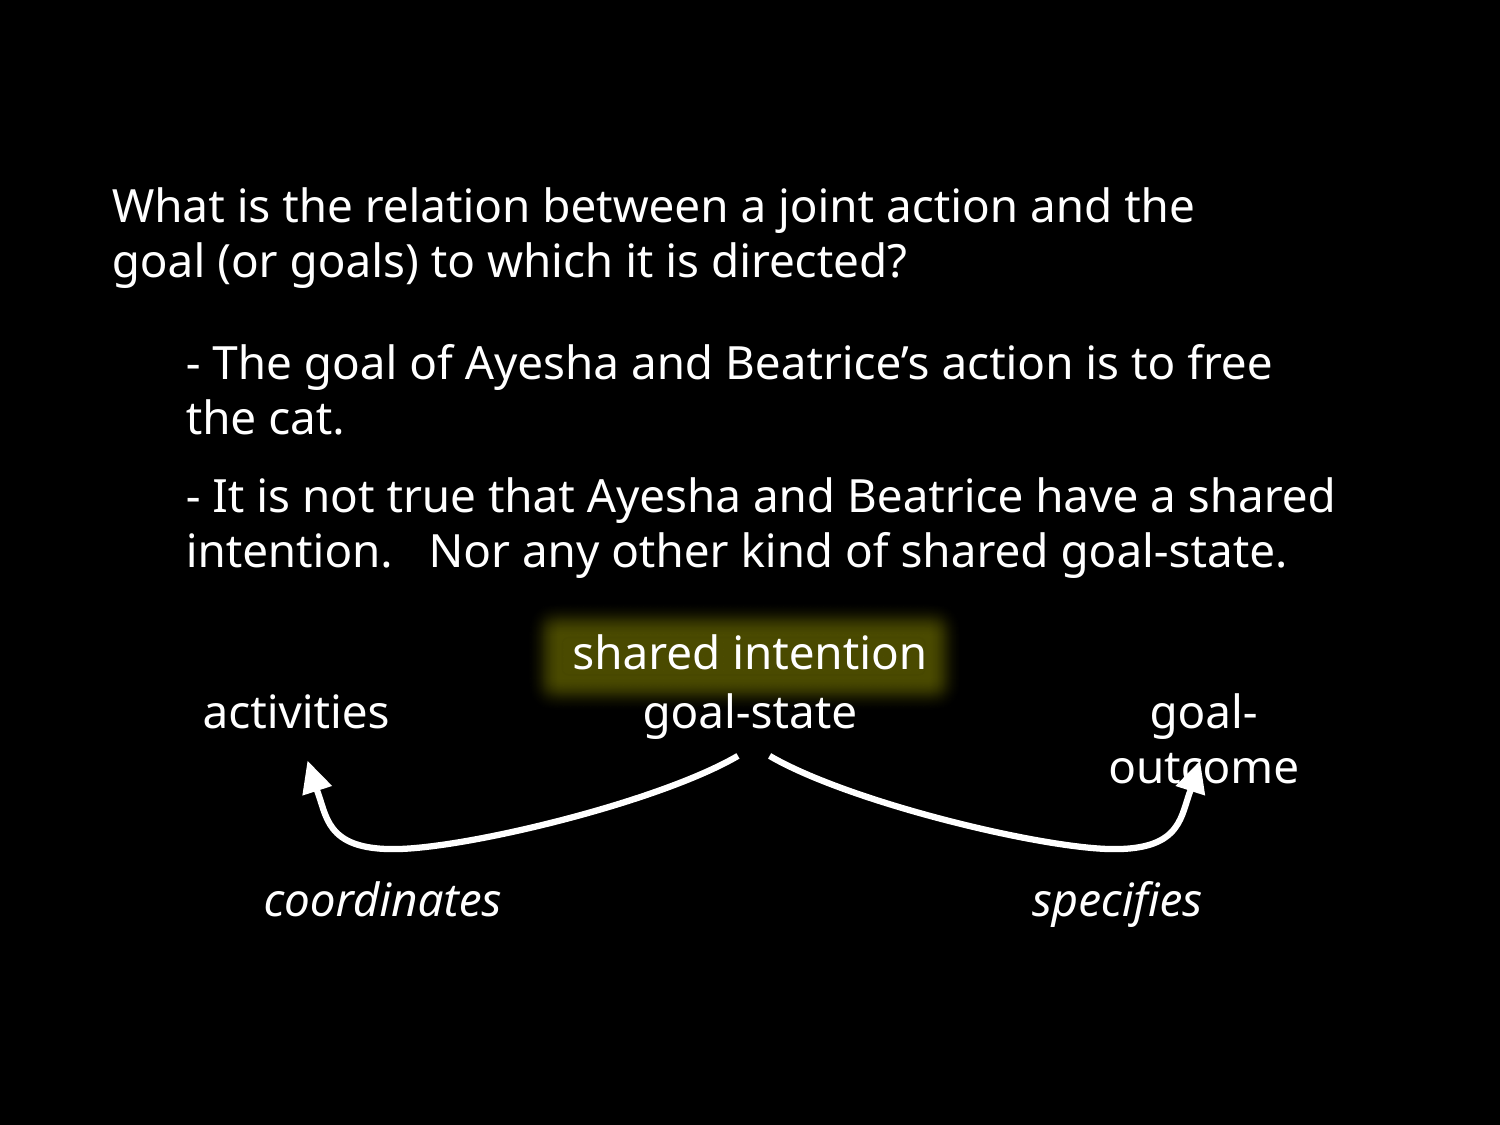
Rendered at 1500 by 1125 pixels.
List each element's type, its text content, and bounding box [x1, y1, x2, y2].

text_box coordinates [224, 862, 541, 933]
text_box [769, 755, 1205, 850]
text_box - The goal of Ayesha and Beatrice’s action is to free the cat. - It is not true that Ayesha and Beatrice have a shared intention. Nor any other kind of shared goal-state. [171, 326, 1353, 585]
text_box What is the relation between a joint action and the goal (or goals) to which it is directed? [97, 169, 1294, 295]
text_box goal-state [592, 687, 908, 746]
text_box goal-outcome [1046, 674, 1362, 801]
text_box [303, 755, 739, 850]
text_box shared intention [512, 616, 988, 687]
text_box specifies [959, 862, 1275, 933]
text_box activities [138, 675, 454, 746]
